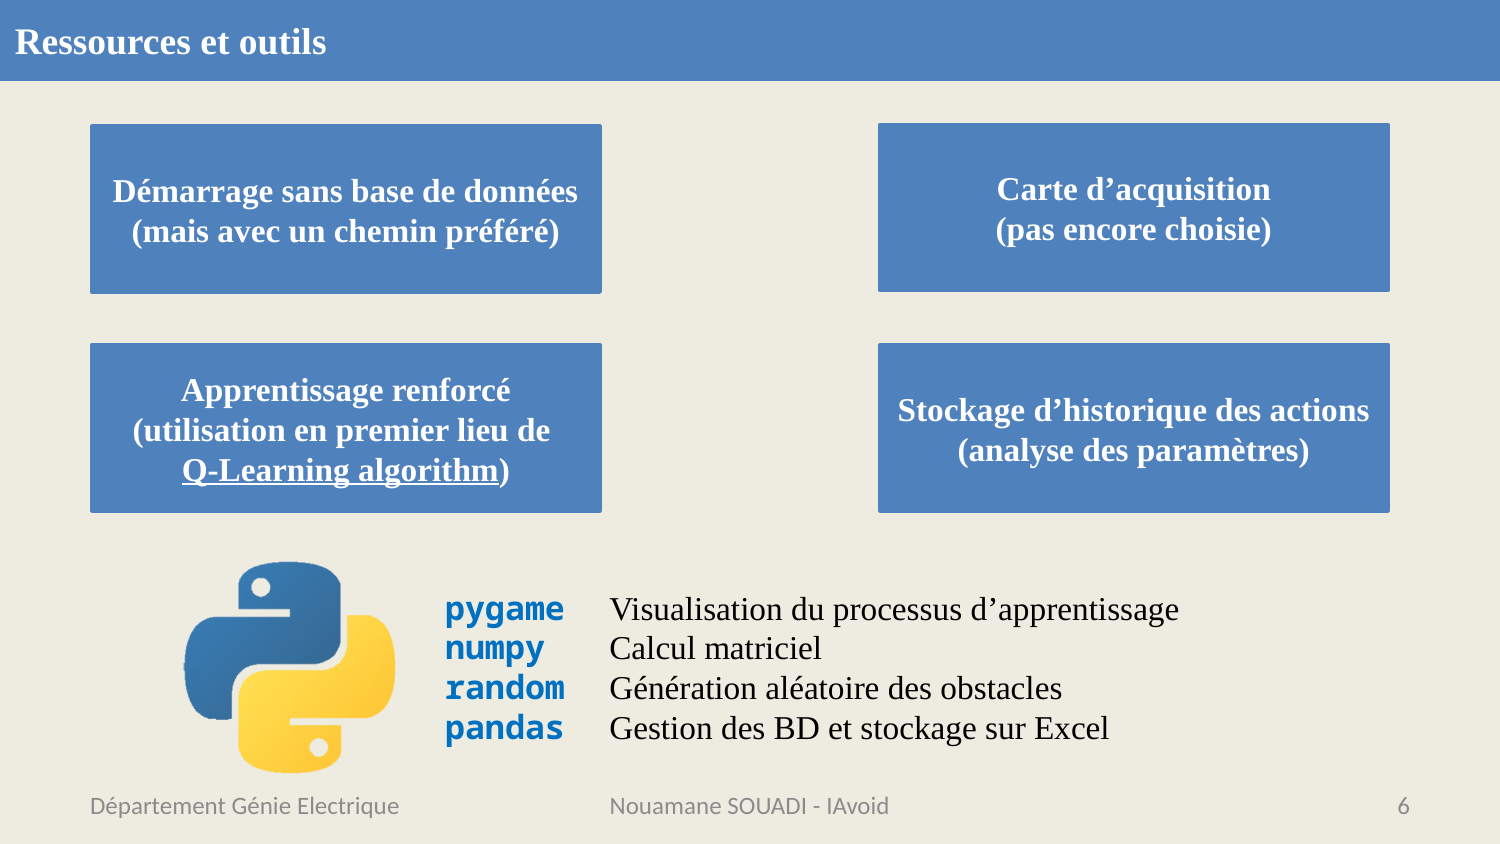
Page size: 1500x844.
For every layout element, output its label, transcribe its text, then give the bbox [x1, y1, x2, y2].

slide_number Département Génie Electrique [75, 782, 425, 827]
text_box pygame numpy random pandas [430, 579, 584, 754]
footer Nouamane SOUADI - IAvoid [512, 782, 988, 827]
text_box Apprentissage renforcé (utilisation en premier lieu de Q-Learning algorithm) [90, 343, 602, 513]
text_box Ressources et outils [0, 0, 1500, 81]
text_box Stockage d’historique des actions (analyse des paramètres) [878, 343, 1390, 513]
text_box Carte d’acquisition (pas encore choisie) [878, 123, 1390, 292]
slide_number 6 [1074, 782, 1425, 827]
picture [182, 558, 396, 777]
text_box Visualisation du processus d’apprentissage Calcul matriciel Génération aléatoire des obstacles Gestion des BD et stockage sur Excel [594, 579, 1327, 754]
text_box Démarrage sans base de données (mais avec un chemin préféré) [90, 124, 602, 294]
